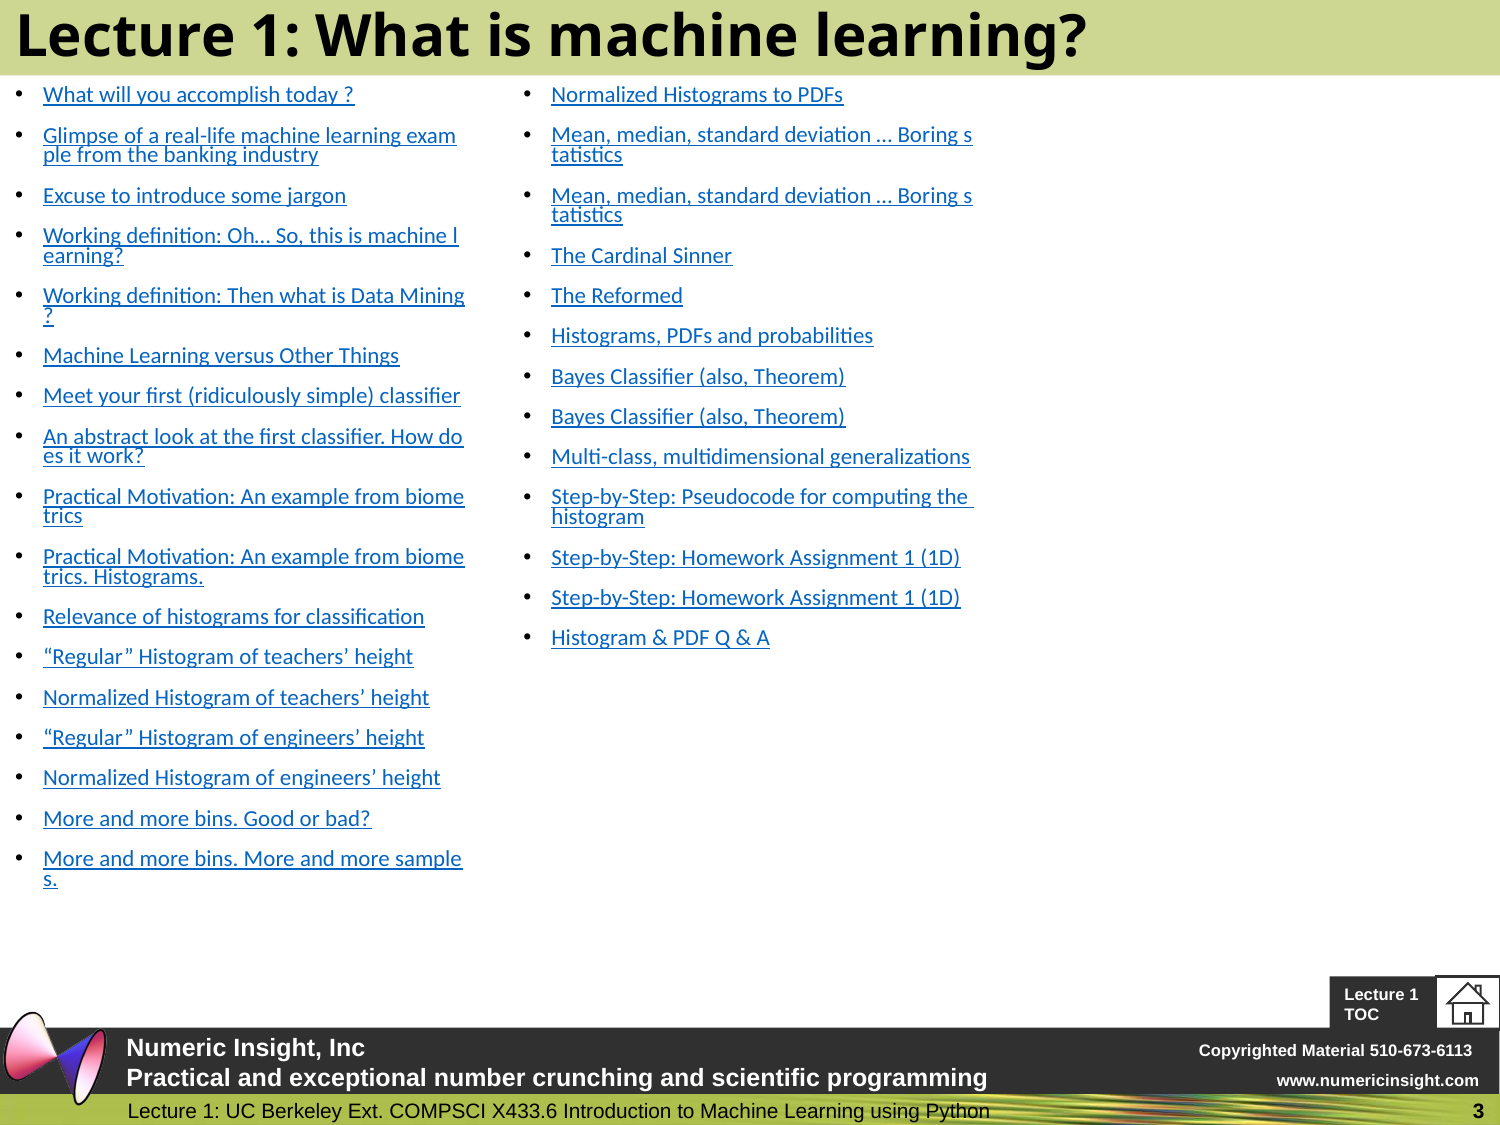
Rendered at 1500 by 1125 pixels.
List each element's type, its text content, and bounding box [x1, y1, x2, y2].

list What will you accomplish today ? Glimpse of a real-life machine learning example from the banking industry Excuse to introduce some jargon Working definition: Oh… So, this is machine learning? Working definition: Then what is Data Mining? Machine Learning versus Other Things Meet your first (ridiculously simple) classifier An abstract look at the first classifier. How does it work? Practical Motivation: An example from biometrics Practical Motivation: An example from biometrics. Histograms. Relevance of histograms for classification “Regular” Histogram of teachers’ height Normalized Histogram of teachers’ height “Regular” Histogram of engineers’ height Normalized Histogram of engineers’ height More and more bins. Good or bad? More and more bins. More and more samples. [0, 75, 483, 919]
picture [0, 1007, 1500, 1125]
title Lecture 1: What is machine learning? [0, 0, 1500, 76]
text_box Normalized Histograms to PDFs Mean, median, standard deviation … Boring statistics Mean, median, standard deviation … Boring statistics The Cardinal Sinner The Reformed Histograms, PDFs and probabilities Bayes Classifier (also, Theorem) Bayes Classifier (also, Theorem) Multi-class, multidimensional generalizations Step-by-Step: Pseudocode for computing the histogram Step-by-Step: Homework Assignment 1 (1D) Step-by-Step: Homework Assignment 1 (1D) Histogram & PDF Q & A [508, 75, 992, 790]
